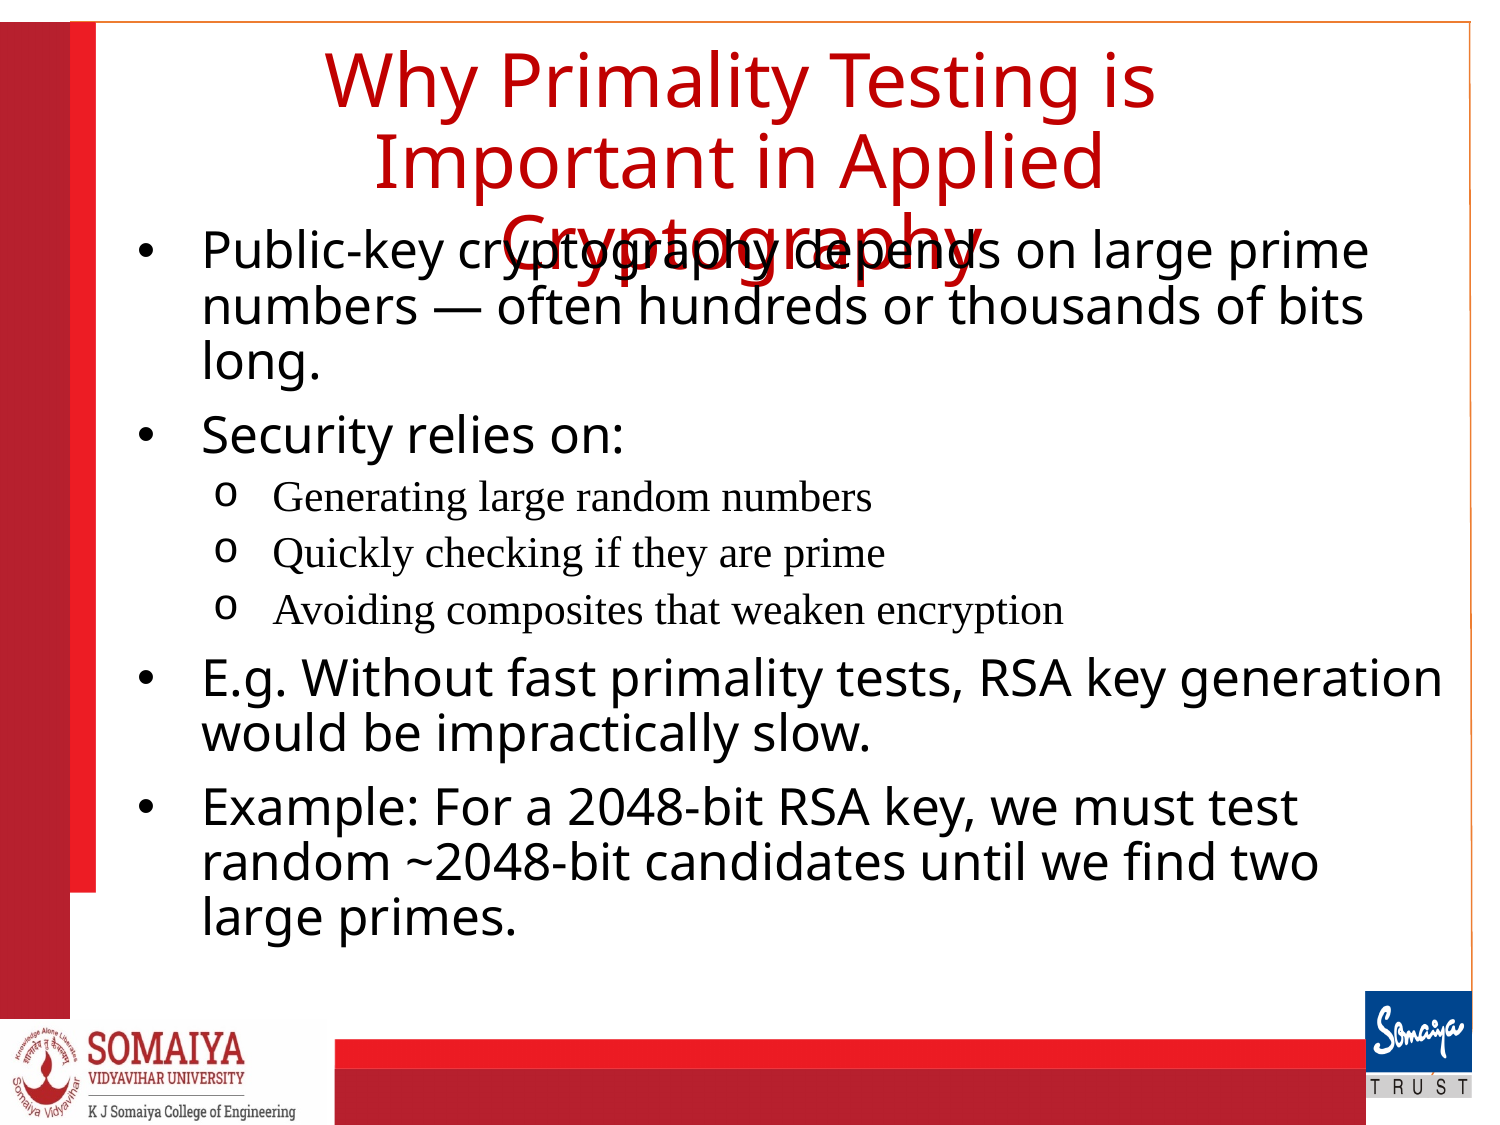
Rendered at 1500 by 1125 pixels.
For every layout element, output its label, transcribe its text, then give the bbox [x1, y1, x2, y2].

picture [335, 1040, 1365, 1125]
list Public-key cryptography depends on large prime numbers — often hundreds or thousands of bits long. Security relies on: Generating large random numbers Quickly checking if they are prime Avoiding composites that weaken encryption E.g. Without fast primality tests, RSA key generation would be impractically slow. Example: For a 2048-bit RSA key, we must test random ~2048-bit candidates until we find two large primes. [114, 217, 1465, 960]
picture [1365, 991, 1472, 1098]
title Why Primality Testing is Important in Applied Cryptography [134, 35, 1349, 179]
picture [0, 22, 327, 1125]
